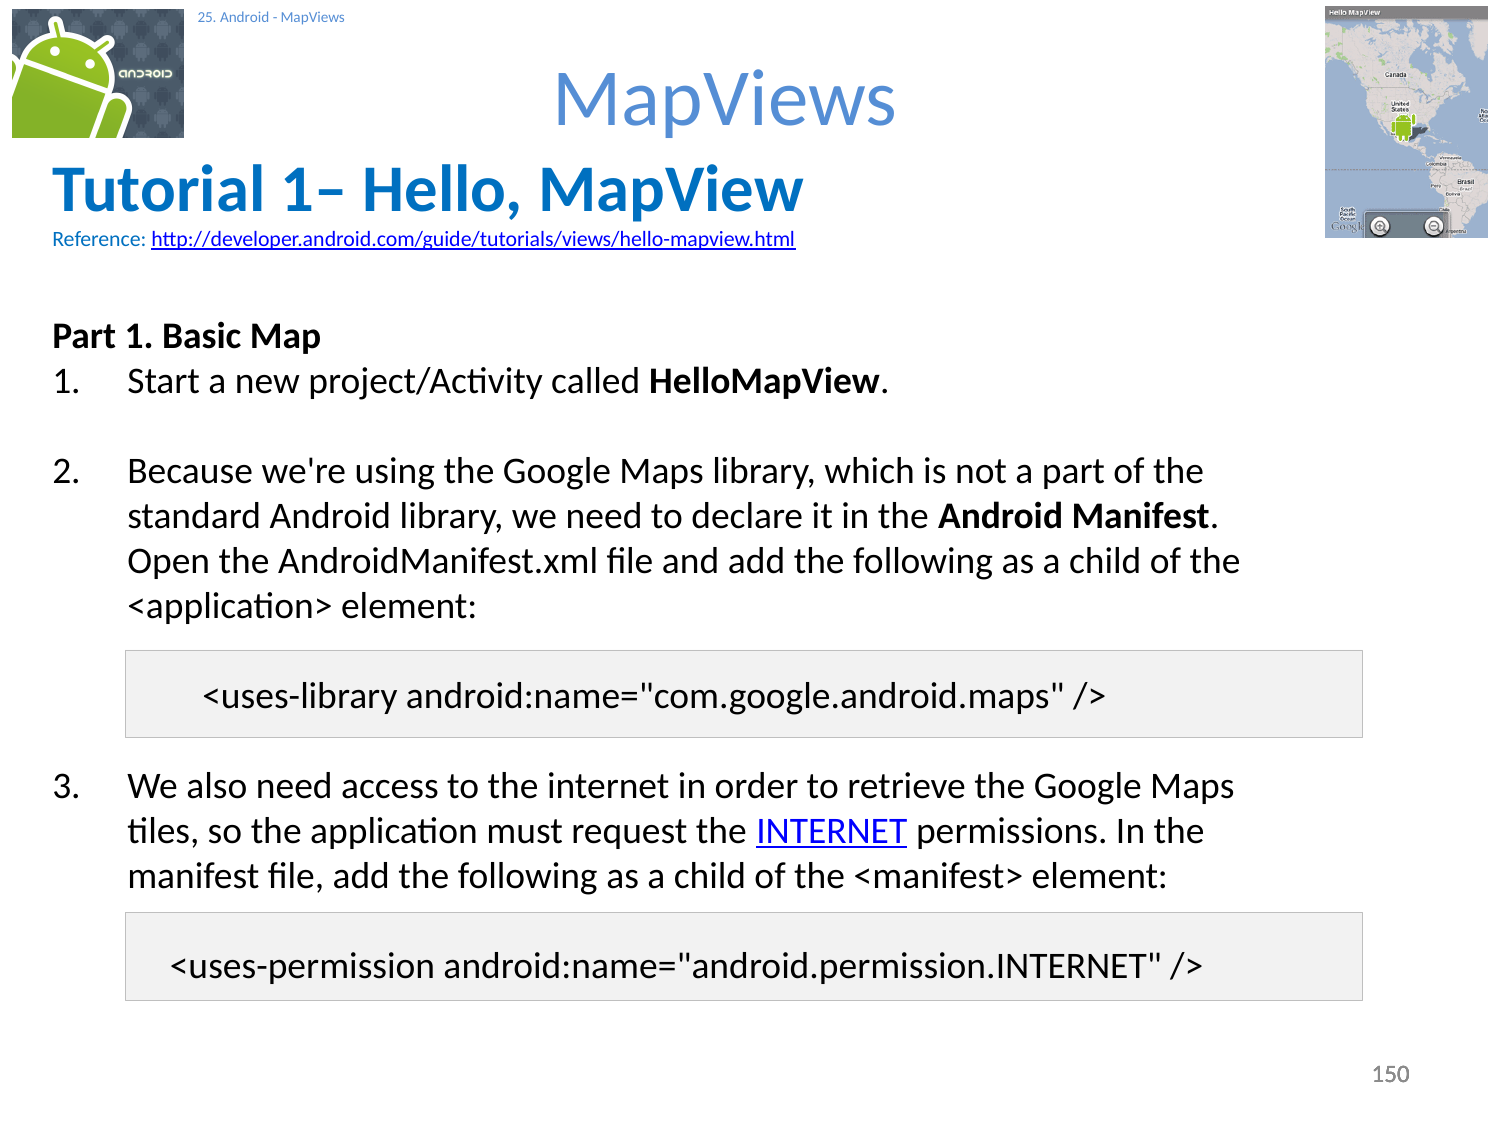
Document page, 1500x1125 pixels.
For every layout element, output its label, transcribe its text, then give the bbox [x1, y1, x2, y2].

text_box [123, 910, 1365, 1002]
picture [12, 9, 184, 138]
picture [1324, 6, 1488, 238]
text_box Tutorial 1– Hello, MapView Reference: http://developer.android.com/guide/tutorials/views/hello-mapview.html Part 1. Basic Map Start a new project/Activity called HelloMapView. Because we're using the Google Maps library, which is not a part of the standard Android library, we need to declare it in the Android Manifest. Open the AndroidManifest.xml file and add the following as a child of the <application> element: <uses-library android:name="com.google.android.maps" /> We also need access to the internet in order to retrieve the Google Maps tiles, so the application must request the INTERNET permissions. In the manifest file, add the following as a child of the <manifest> element: <uses-permission android:name="android.permission.INTERNET" /> [37, 137, 1325, 988]
text_box 150 [1074, 1042, 1425, 1103]
text_box 25. Android - MapViews MapViews [181, 7, 1322, 137]
text_box [1325, 648, 1365, 740]
